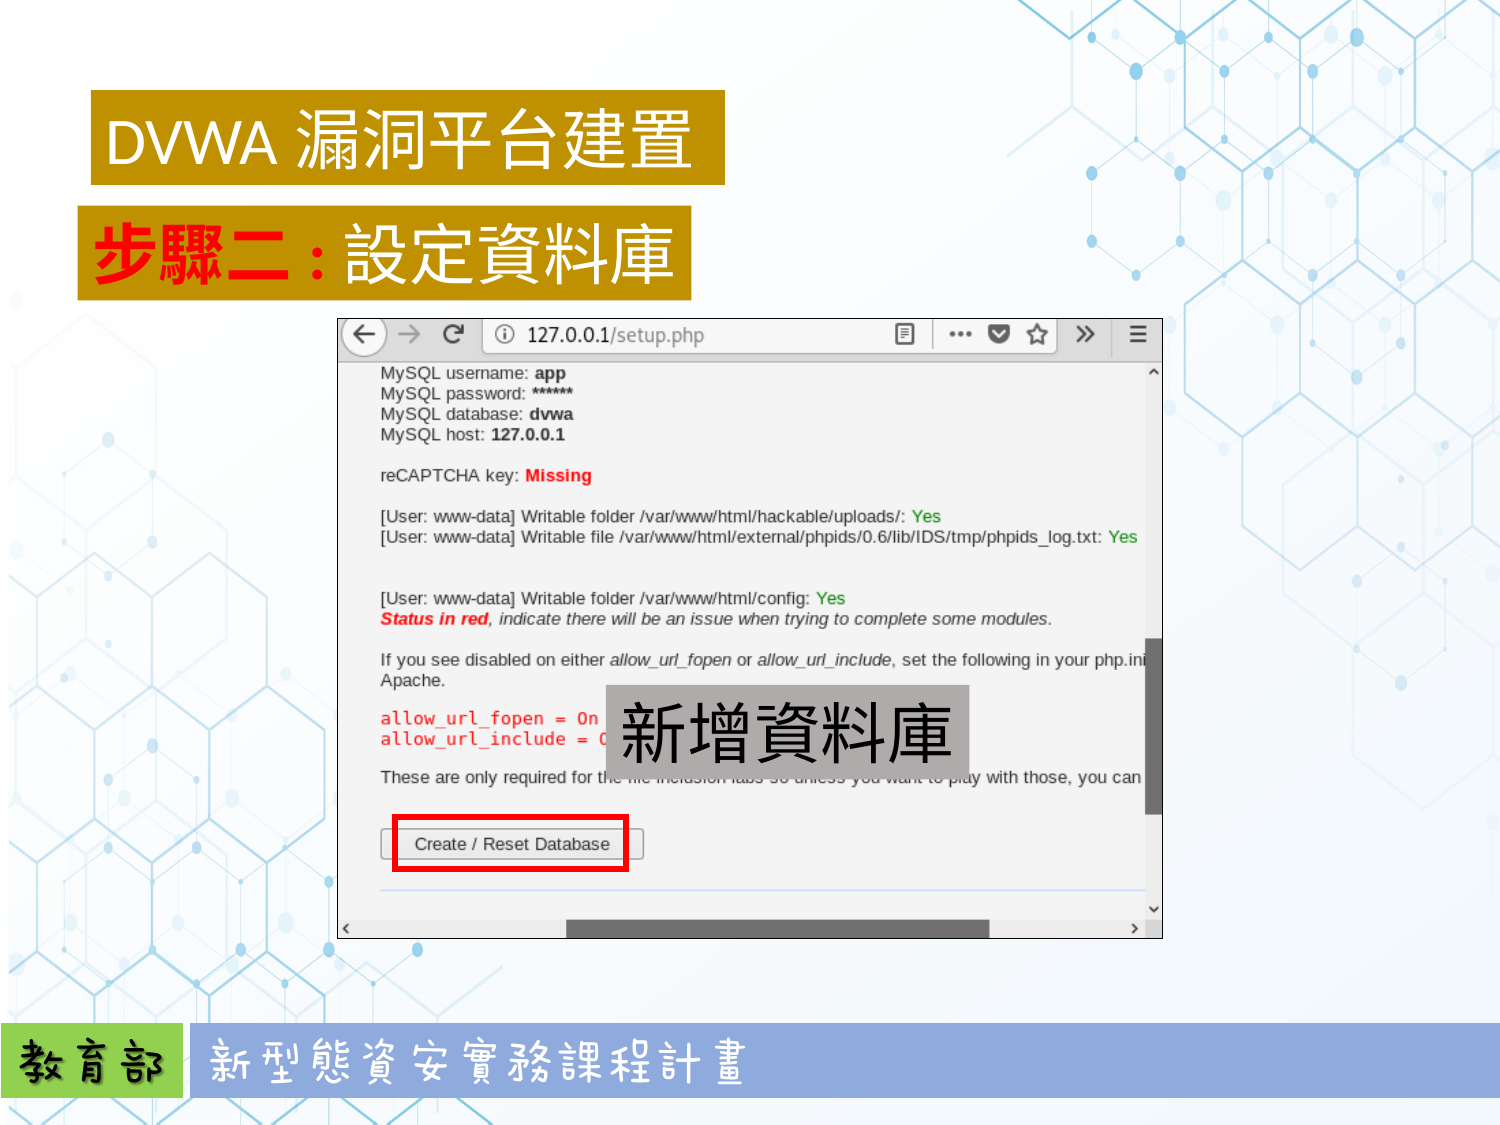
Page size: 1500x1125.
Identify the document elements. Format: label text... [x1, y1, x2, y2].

picture [0, 0, 1500, 1125]
text_box 步驟二:設定資料庫 [77, 205, 692, 301]
text_box DVWA漏洞平台建置 [90, 90, 725, 185]
